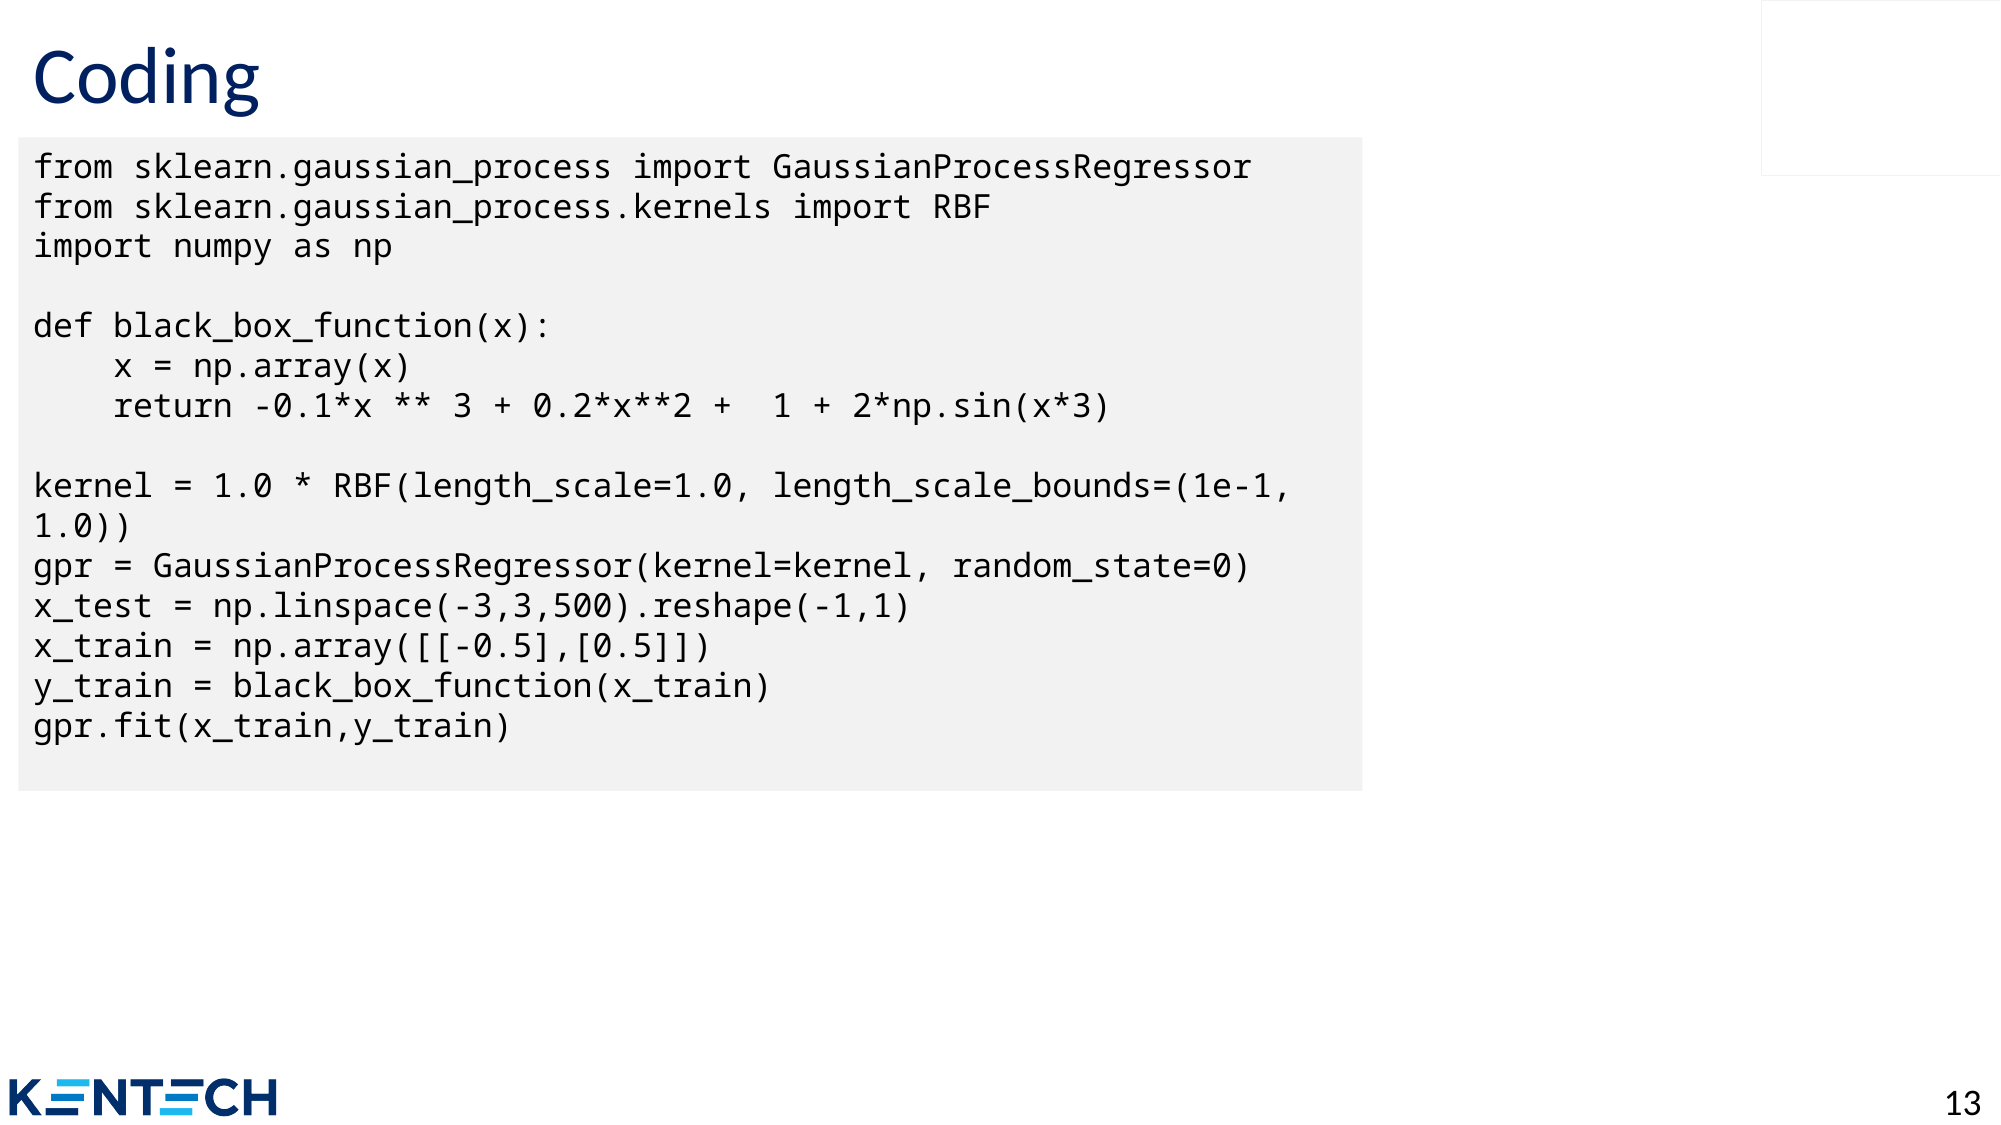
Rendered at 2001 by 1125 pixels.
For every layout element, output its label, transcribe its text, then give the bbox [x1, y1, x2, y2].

slide_number 13 [1925, 1074, 2000, 1125]
picture [7, 1075, 283, 1119]
title Coding [18, 14, 1563, 128]
text_box from sklearn.gaussian_process import GaussianProcessRegressor from sklearn.gaussian_process.kernels import RBF import numpy as np def black_box_function(x): x = np.array(x) return -0.1*x ** 3 + 0.2*x**2 + 1 + 2*np.sin(x*3) kernel = 1.0 * RBF(length_scale=1.0, length_scale_bounds=(1e-1, 1.0)) gpr = GaussianProcessRegressor(kernel=kernel, random_state=0) x_test = np.linspace(-3,3,500).reshape(-1,1) x_train = np.array([[-0.5],[0.5]]) y_train = black_box_function(x_train) gpr.fit(x_train,y_train) [16, 135, 1364, 793]
